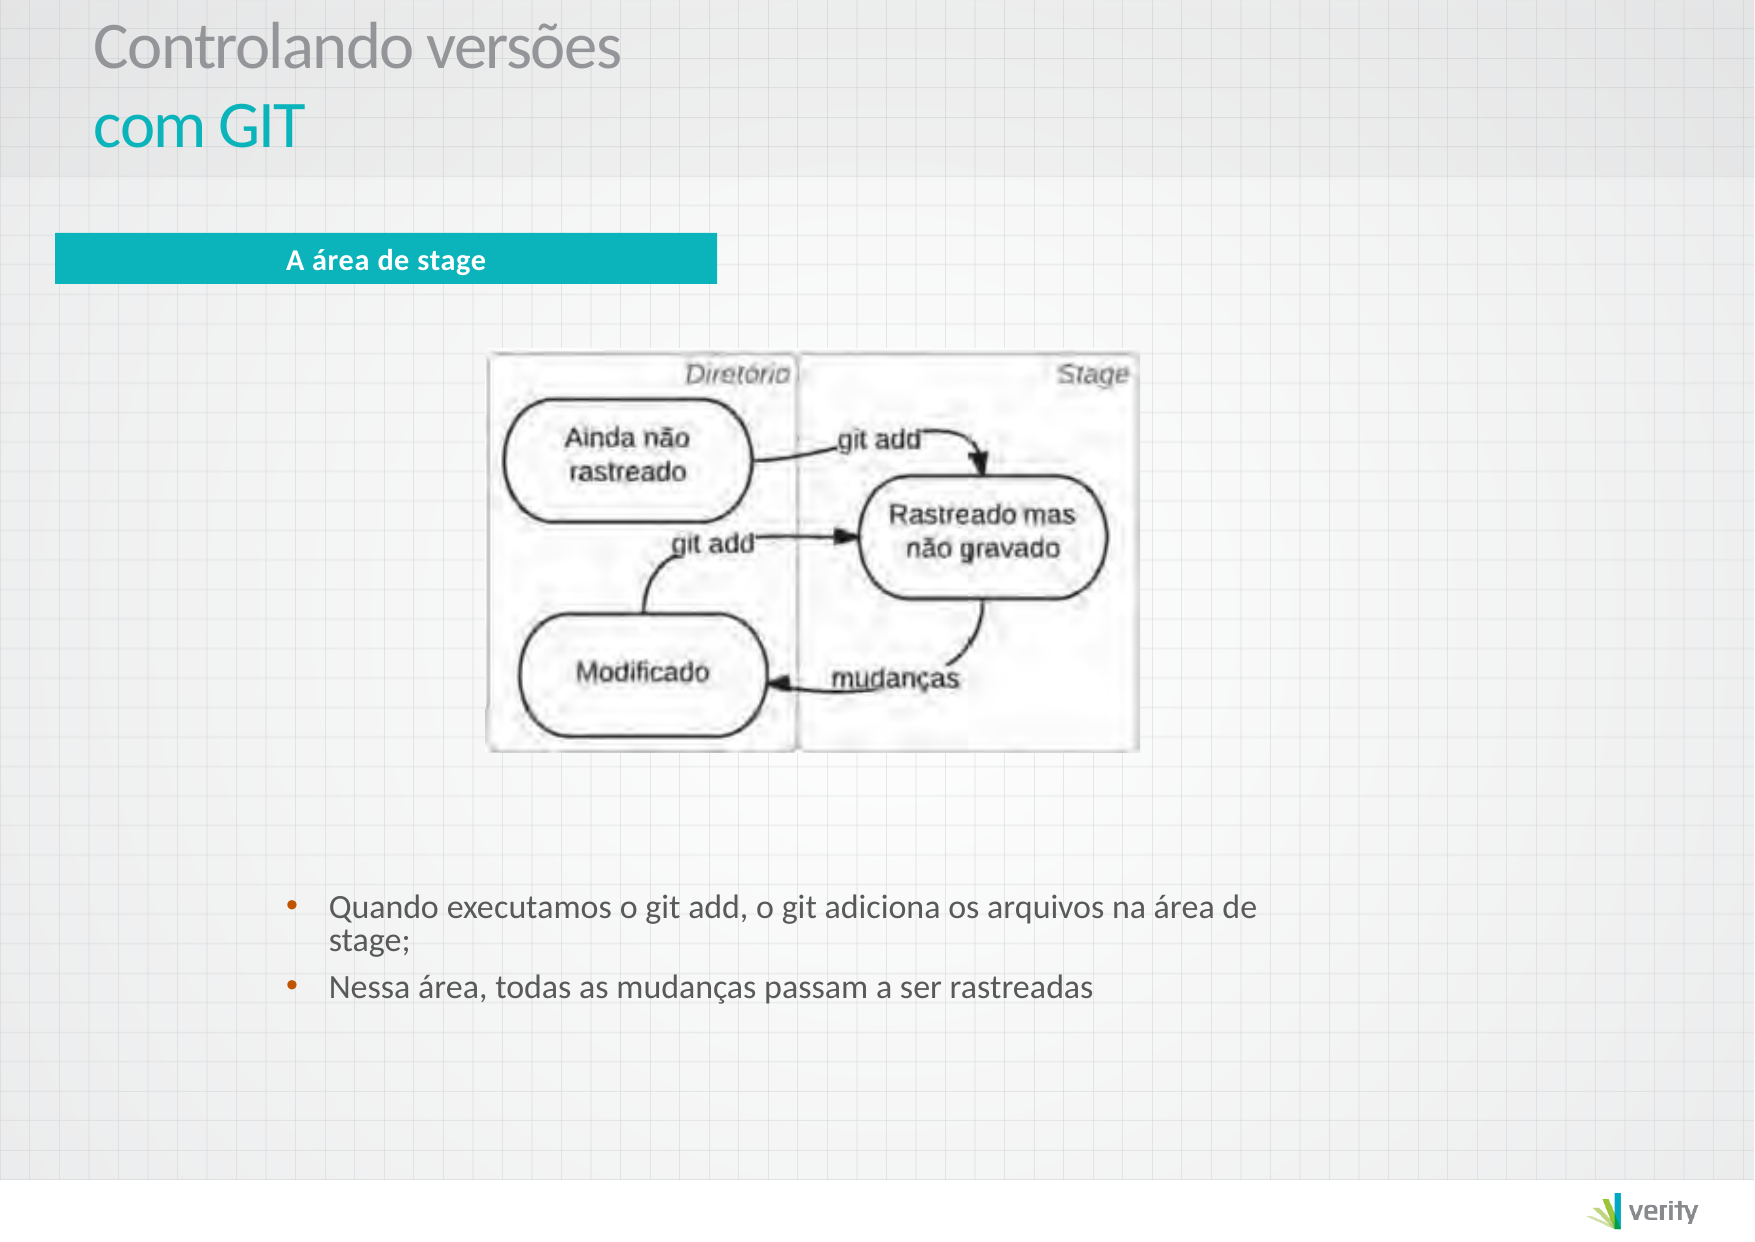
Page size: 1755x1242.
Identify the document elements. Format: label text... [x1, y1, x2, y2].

text_box Quando executamos o git add, o git adiciona os arquivos na área de stage; Nessa área, todas as mudanças passam a ser rastreadas [271, 885, 1360, 1090]
picture [0, 0, 1754, 1180]
picture [1573, 1181, 1714, 1233]
text_box A área de stage [55, 232, 718, 284]
